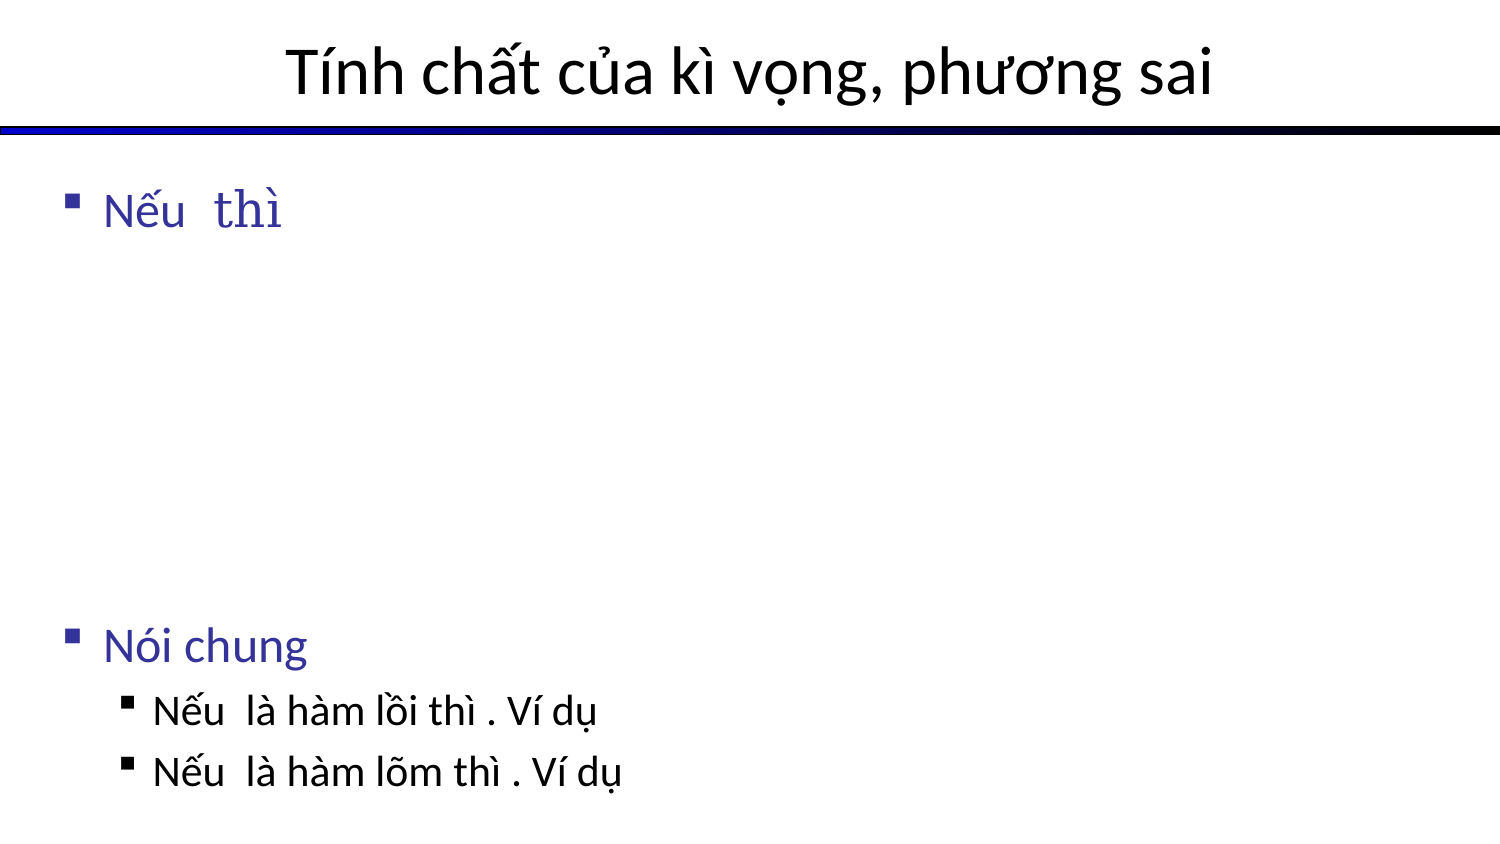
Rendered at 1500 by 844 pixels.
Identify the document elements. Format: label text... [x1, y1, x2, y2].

title Tính chất của kì vọng, phương sai [0, 0, 1500, 138]
